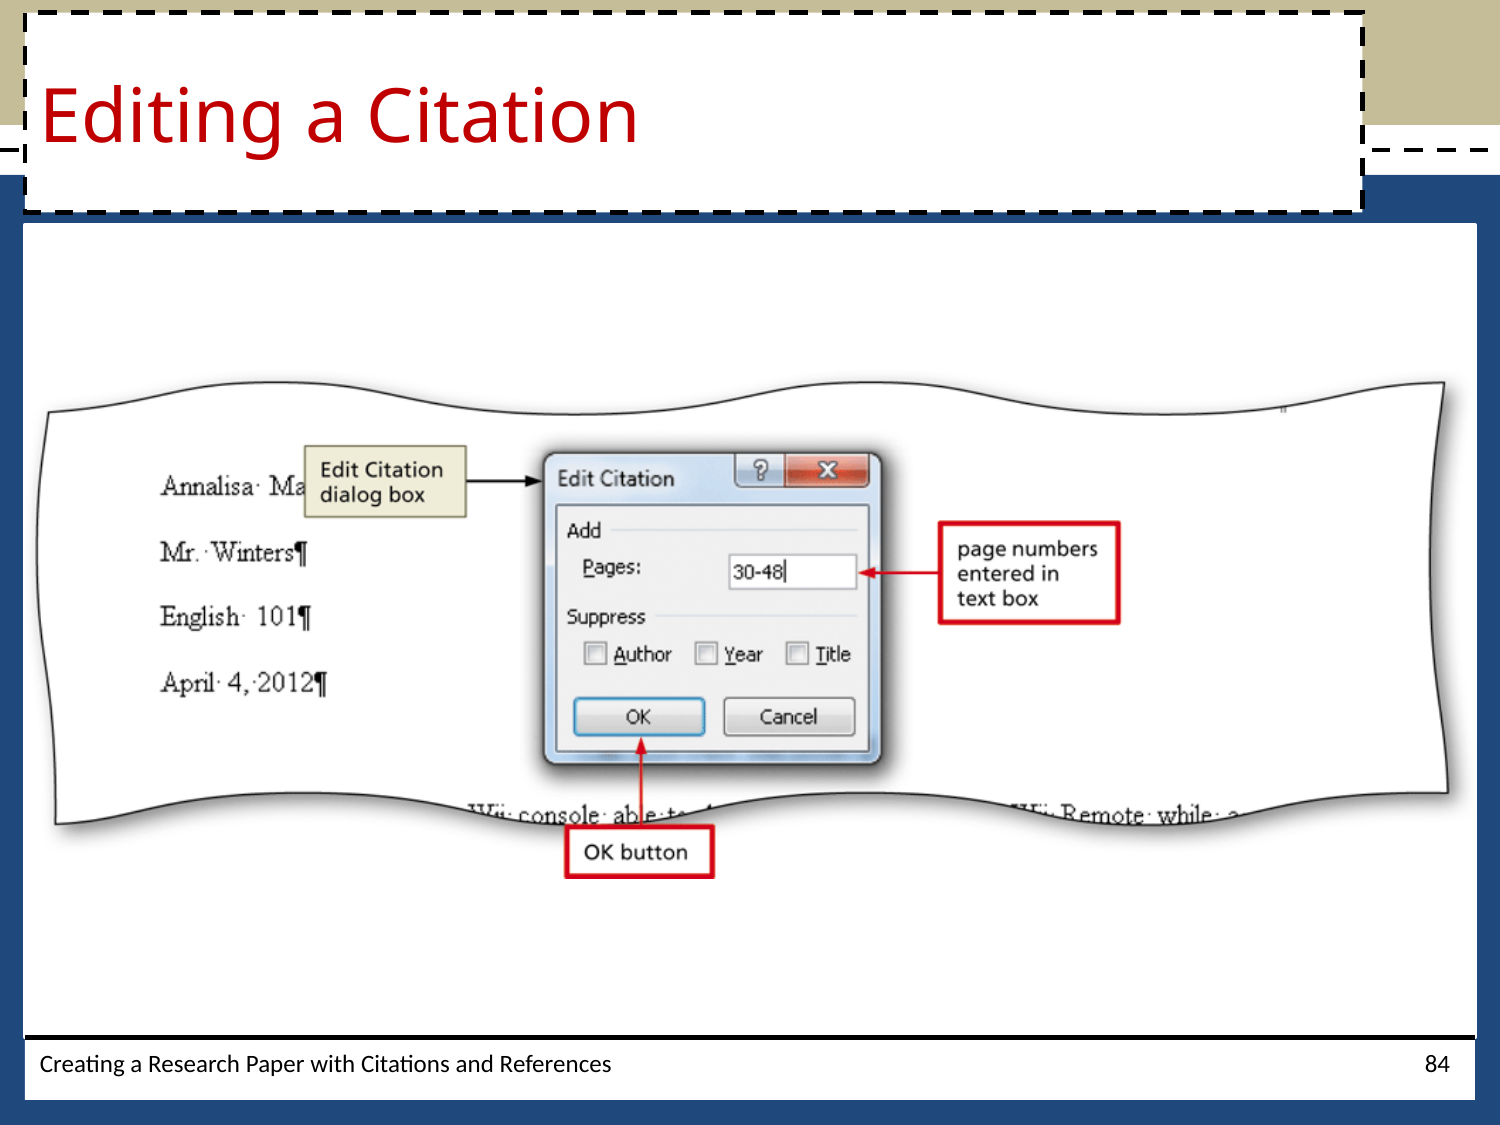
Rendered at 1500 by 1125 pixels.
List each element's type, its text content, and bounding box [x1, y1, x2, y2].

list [24, 368, 1476, 880]
footer Creating a Research Paper with Citations and References [24, 1040, 1400, 1100]
slide_number 84 [1400, 1040, 1475, 1100]
title Editing a Citation [23, 10, 1365, 215]
